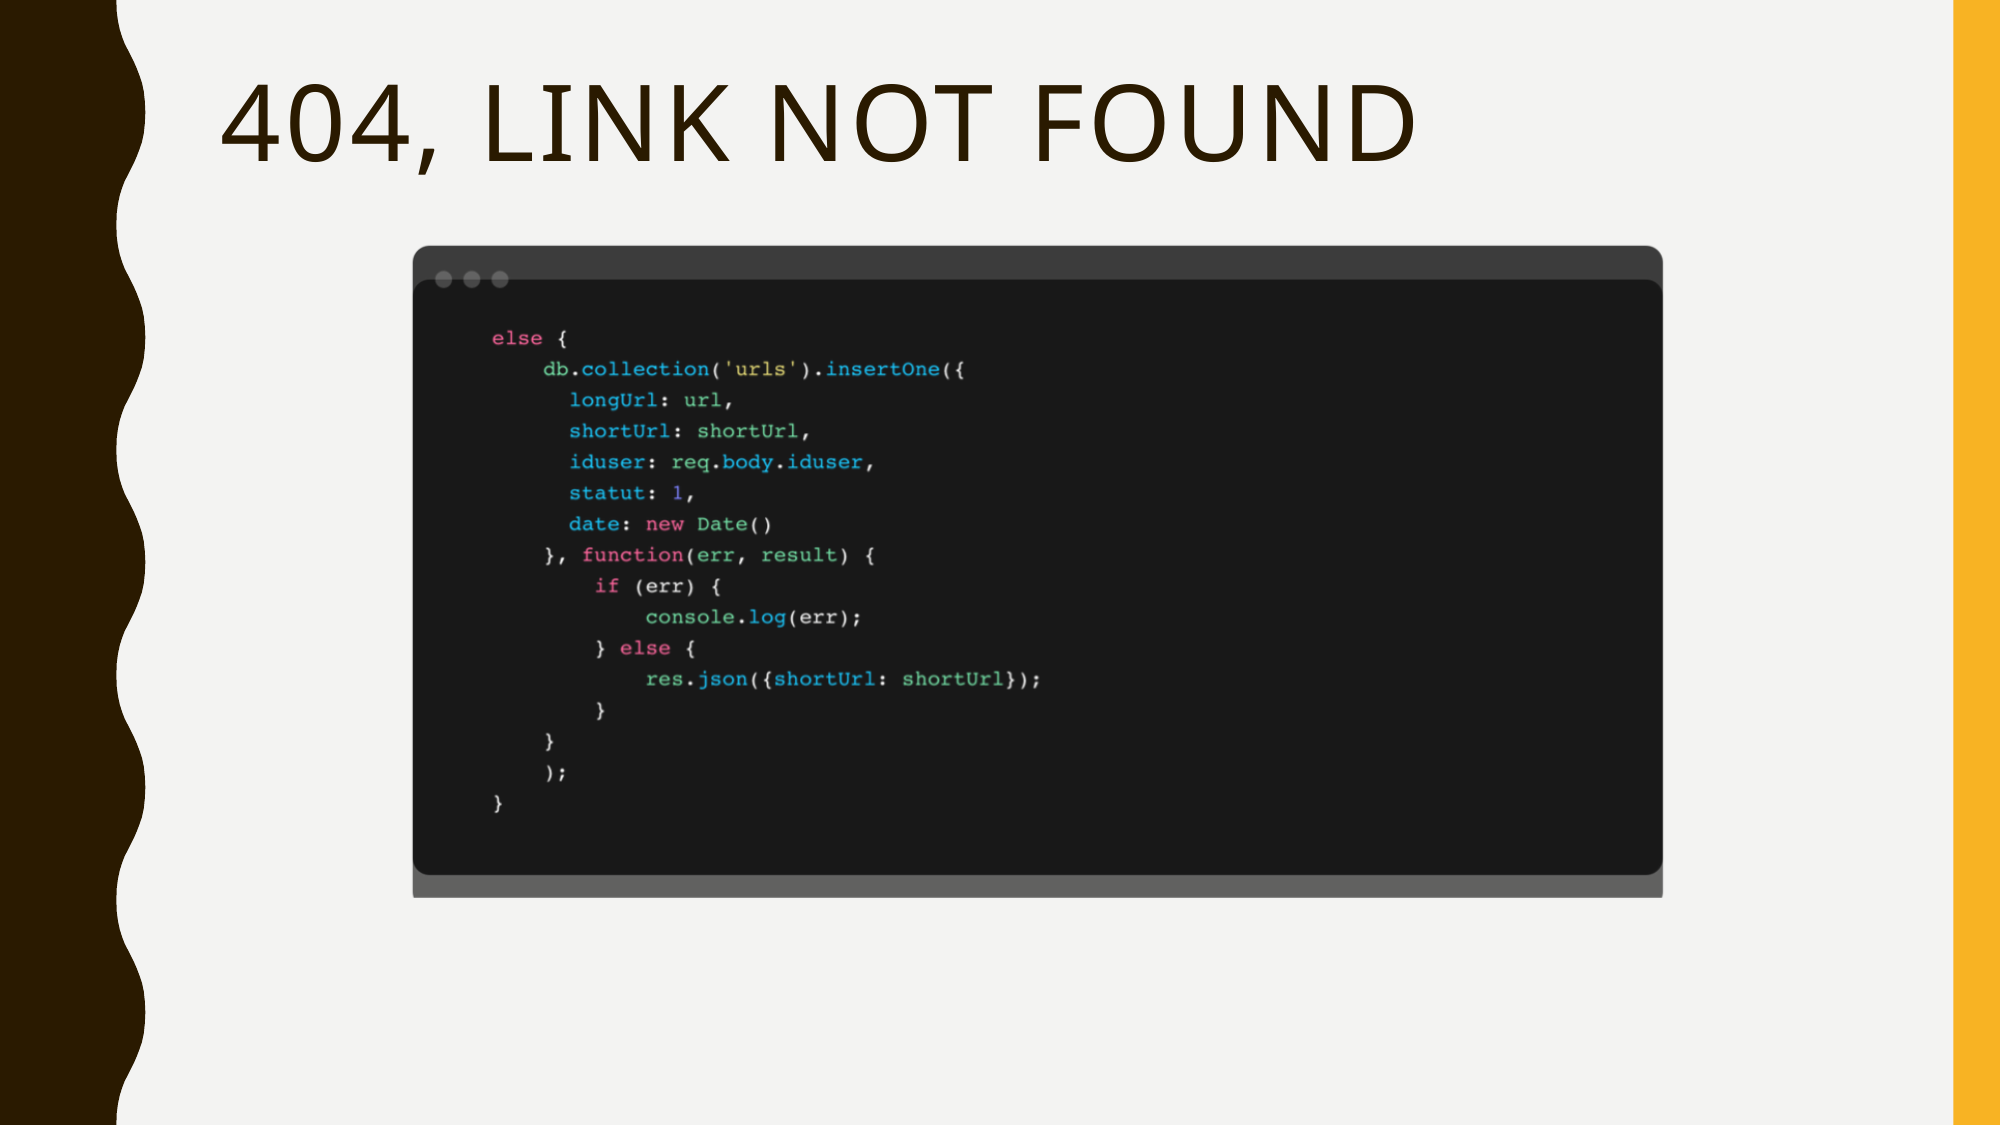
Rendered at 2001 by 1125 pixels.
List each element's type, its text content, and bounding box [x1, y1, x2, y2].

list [390, 223, 1690, 902]
title 404, link not found [205, 62, 1875, 308]
